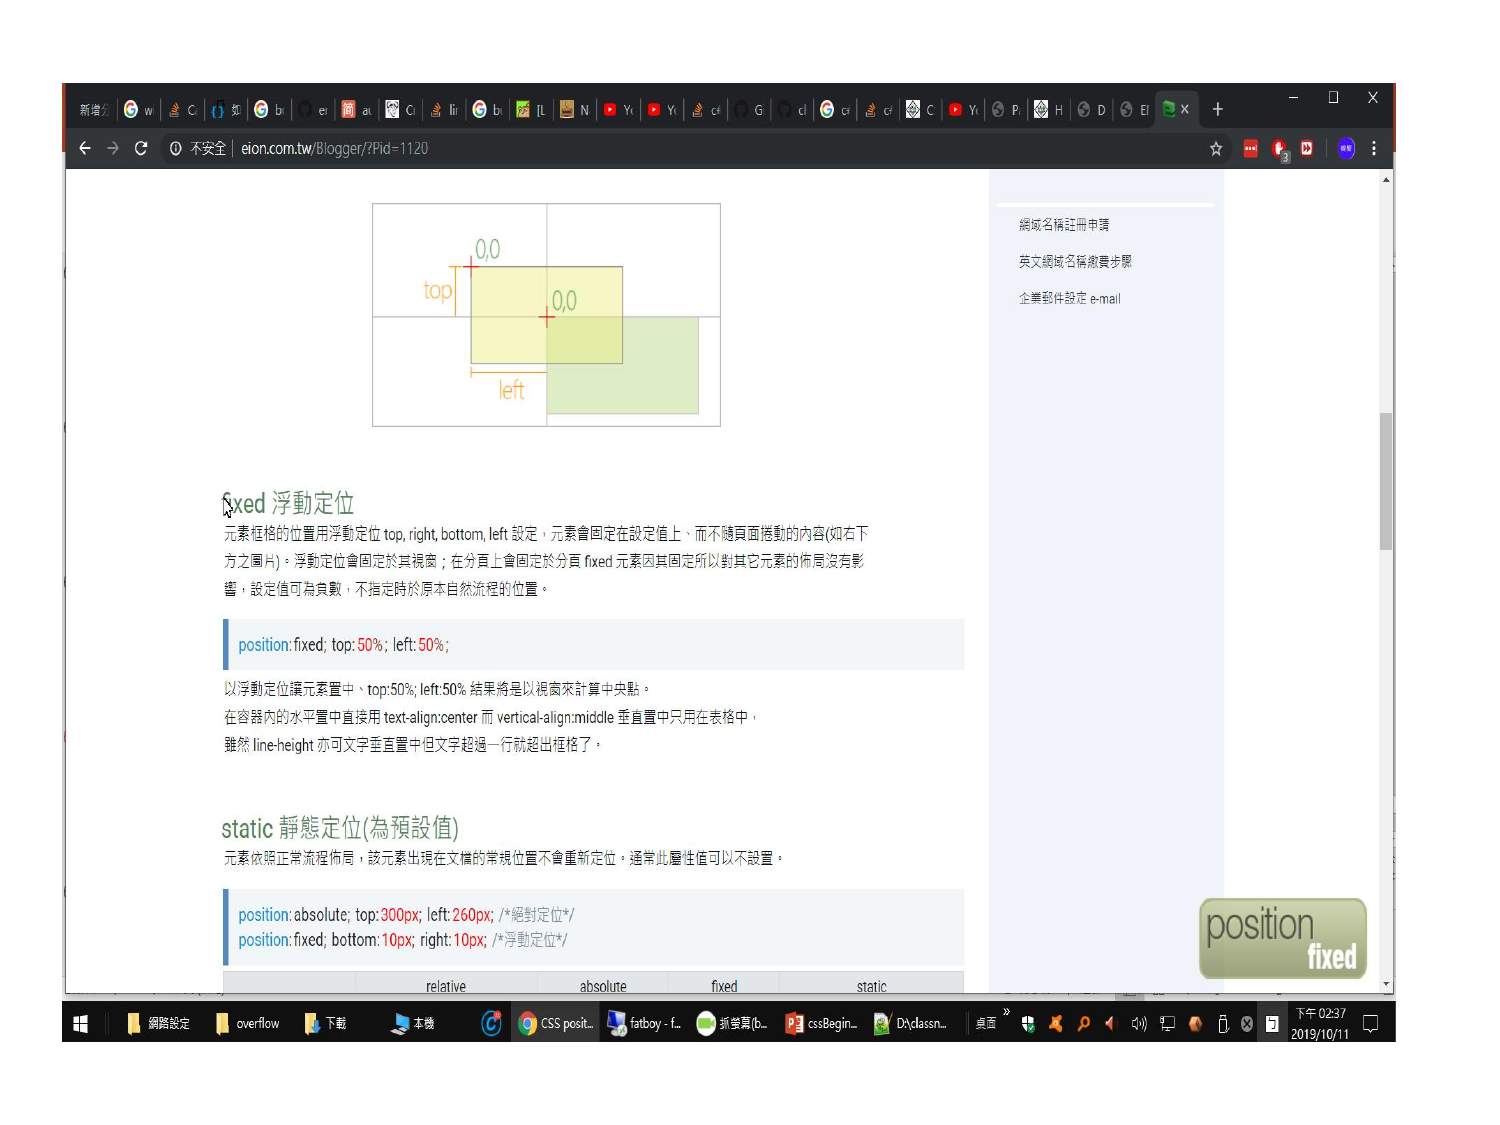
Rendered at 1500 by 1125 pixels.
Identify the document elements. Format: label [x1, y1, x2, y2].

picture [62, 83, 1396, 1042]
